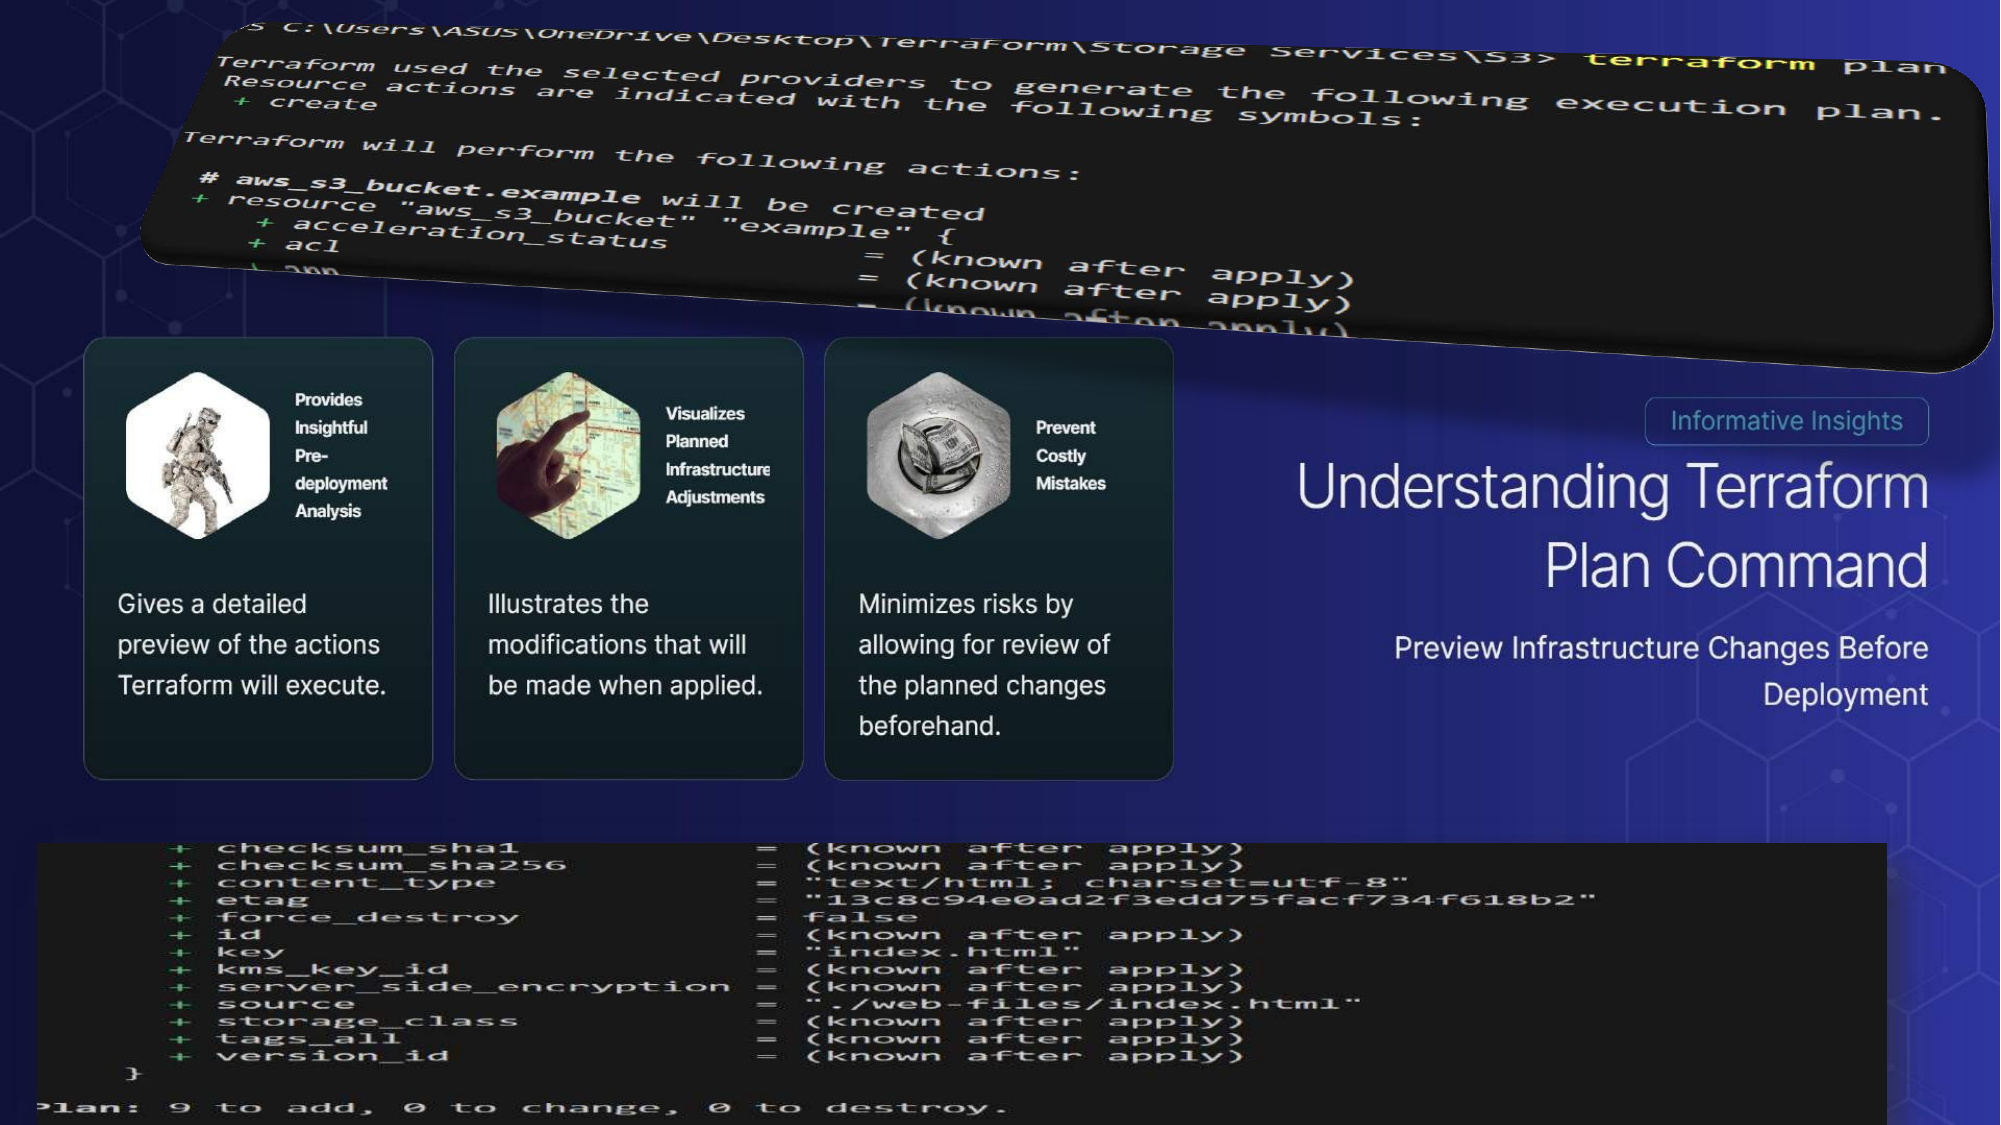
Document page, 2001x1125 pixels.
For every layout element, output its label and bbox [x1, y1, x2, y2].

text_box [0, 0, 2000, 1125]
